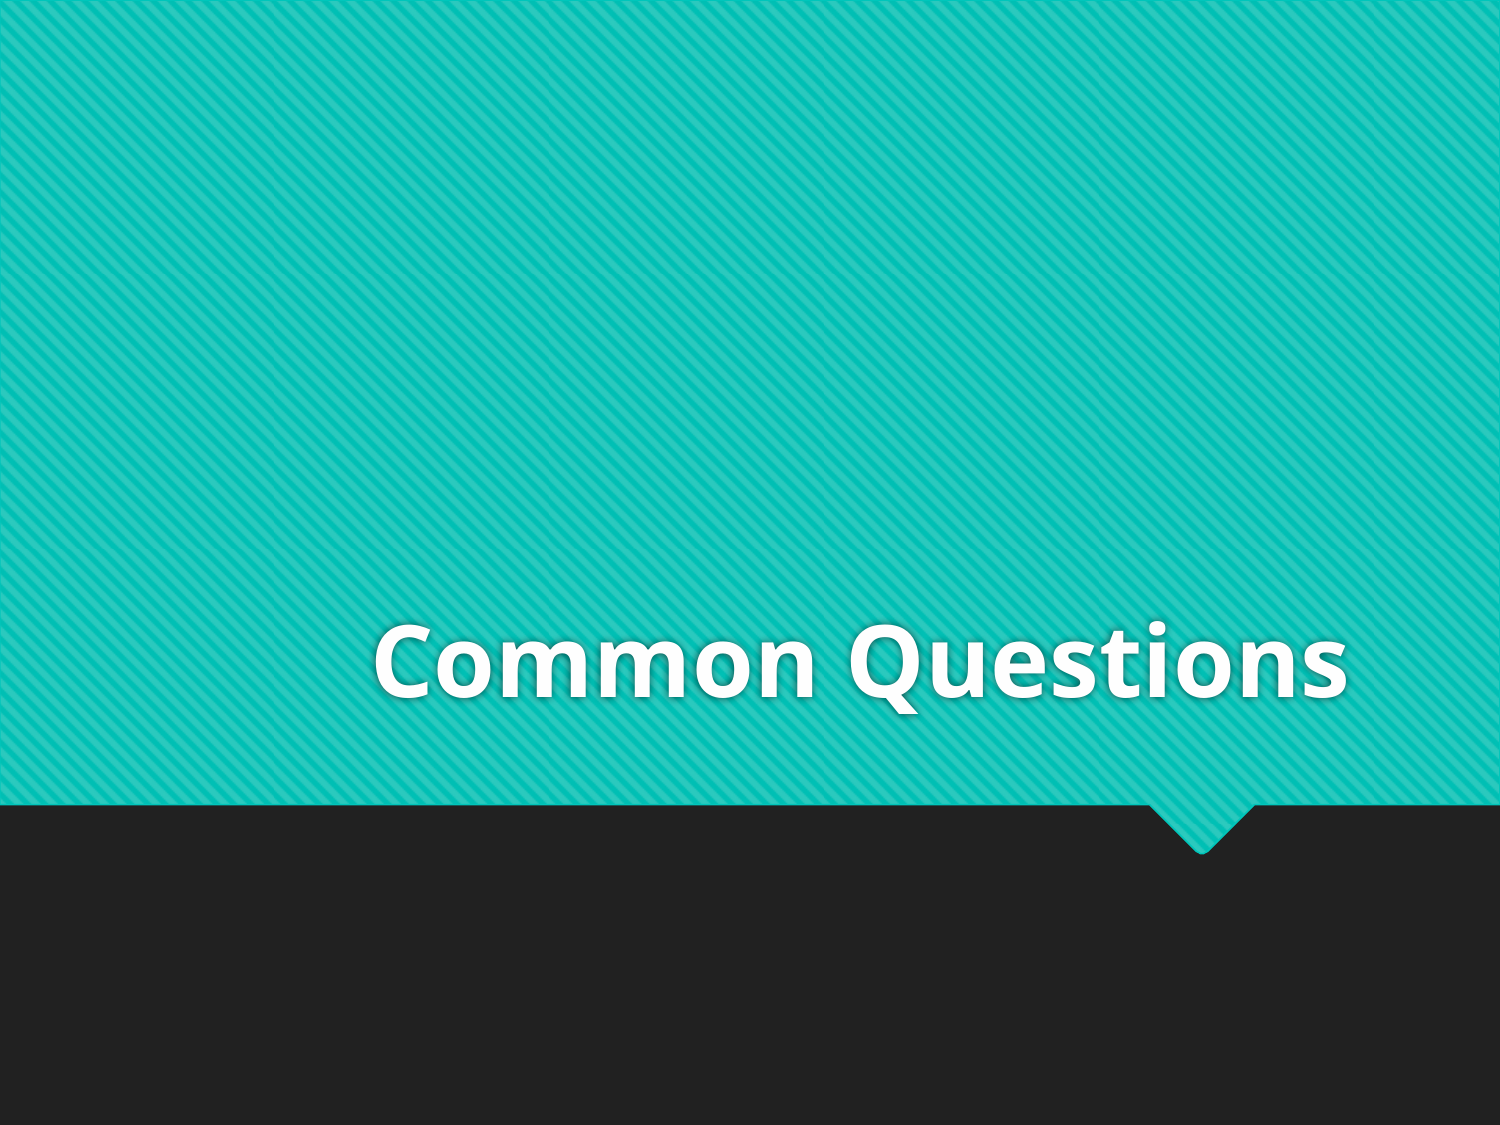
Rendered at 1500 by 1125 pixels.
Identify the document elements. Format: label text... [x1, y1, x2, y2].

title Common Questions [132, 484, 1367, 726]
